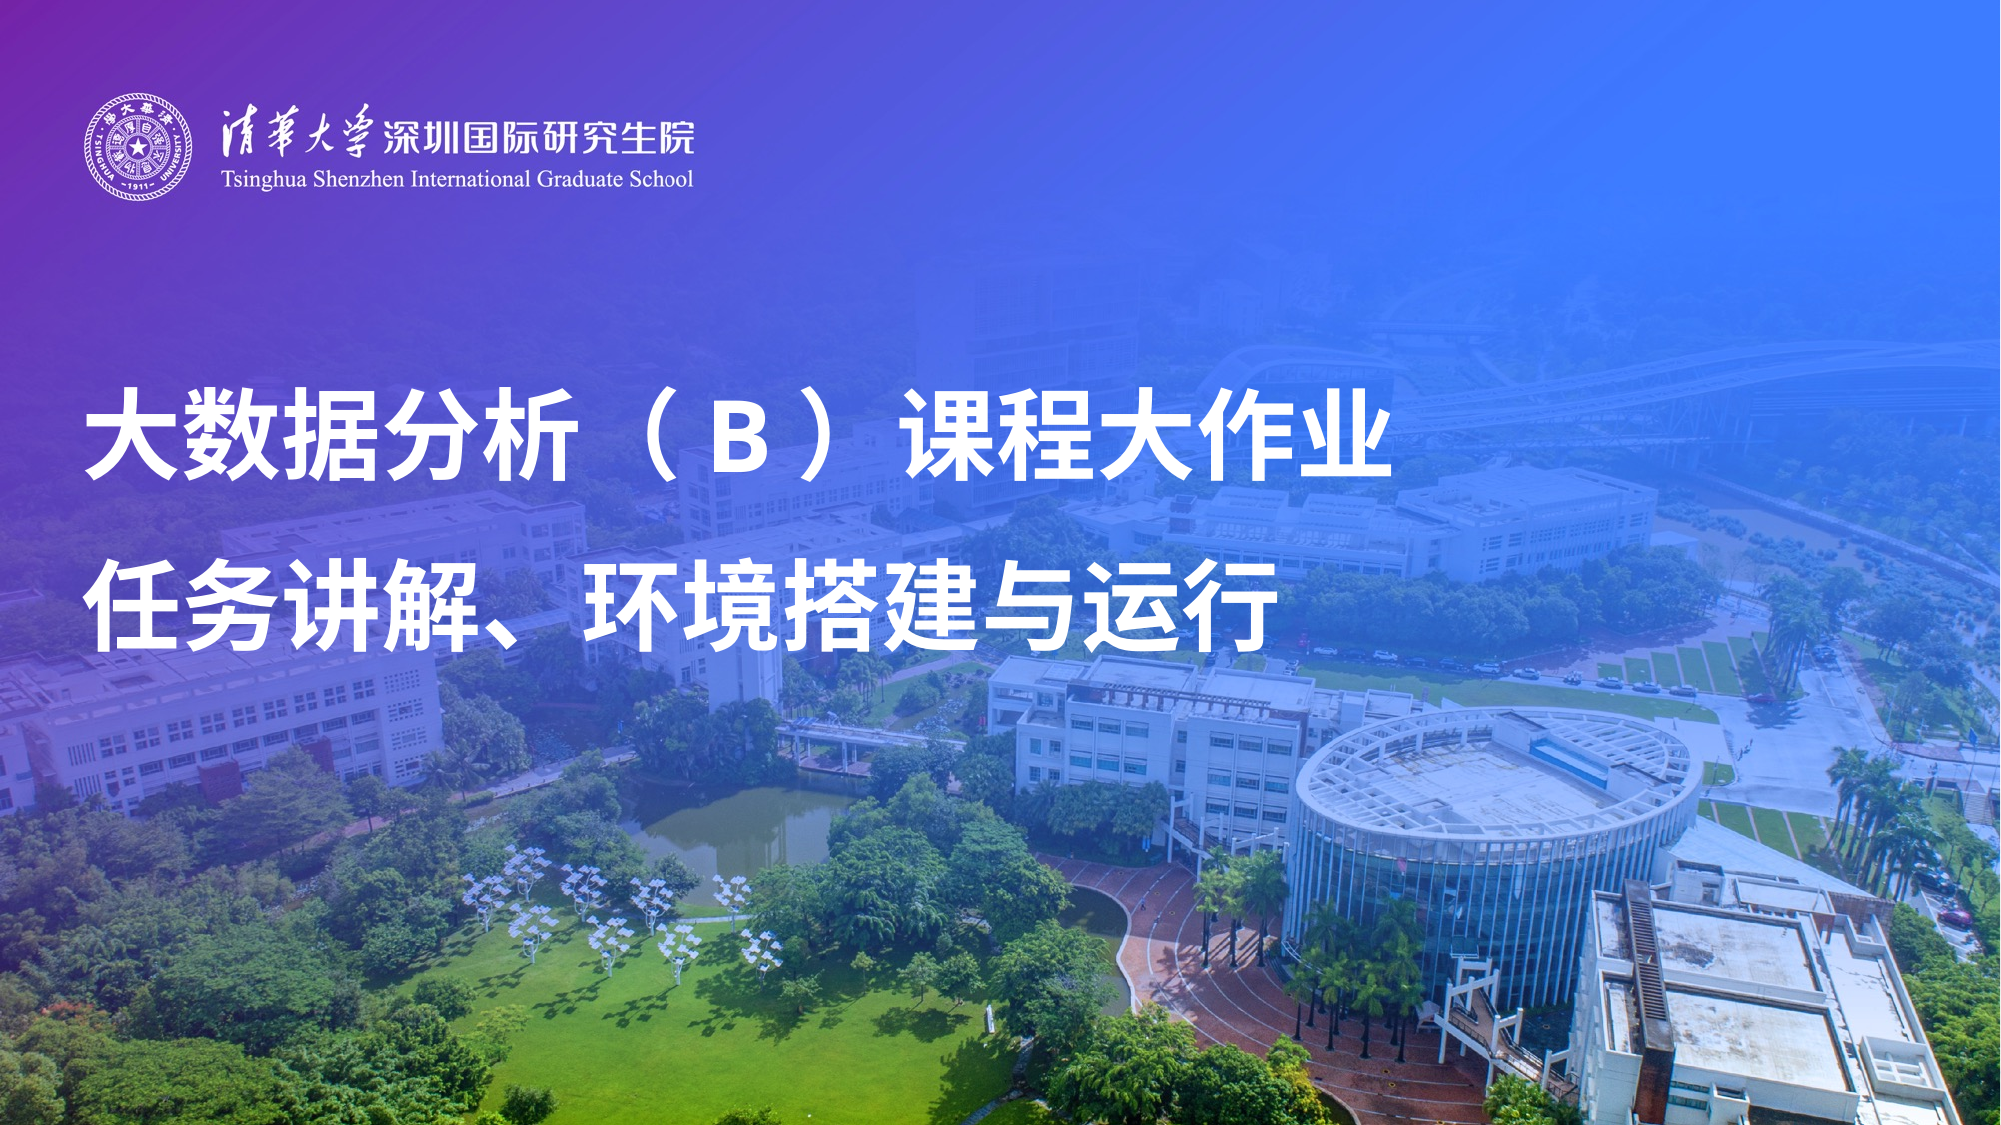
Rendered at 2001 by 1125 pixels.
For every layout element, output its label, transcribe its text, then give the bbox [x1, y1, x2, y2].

picture [0, 0, 2001, 1125]
title 大数据分析（B）课程大作业 任务讲解、环境搭建与运行 [66, 378, 1879, 873]
